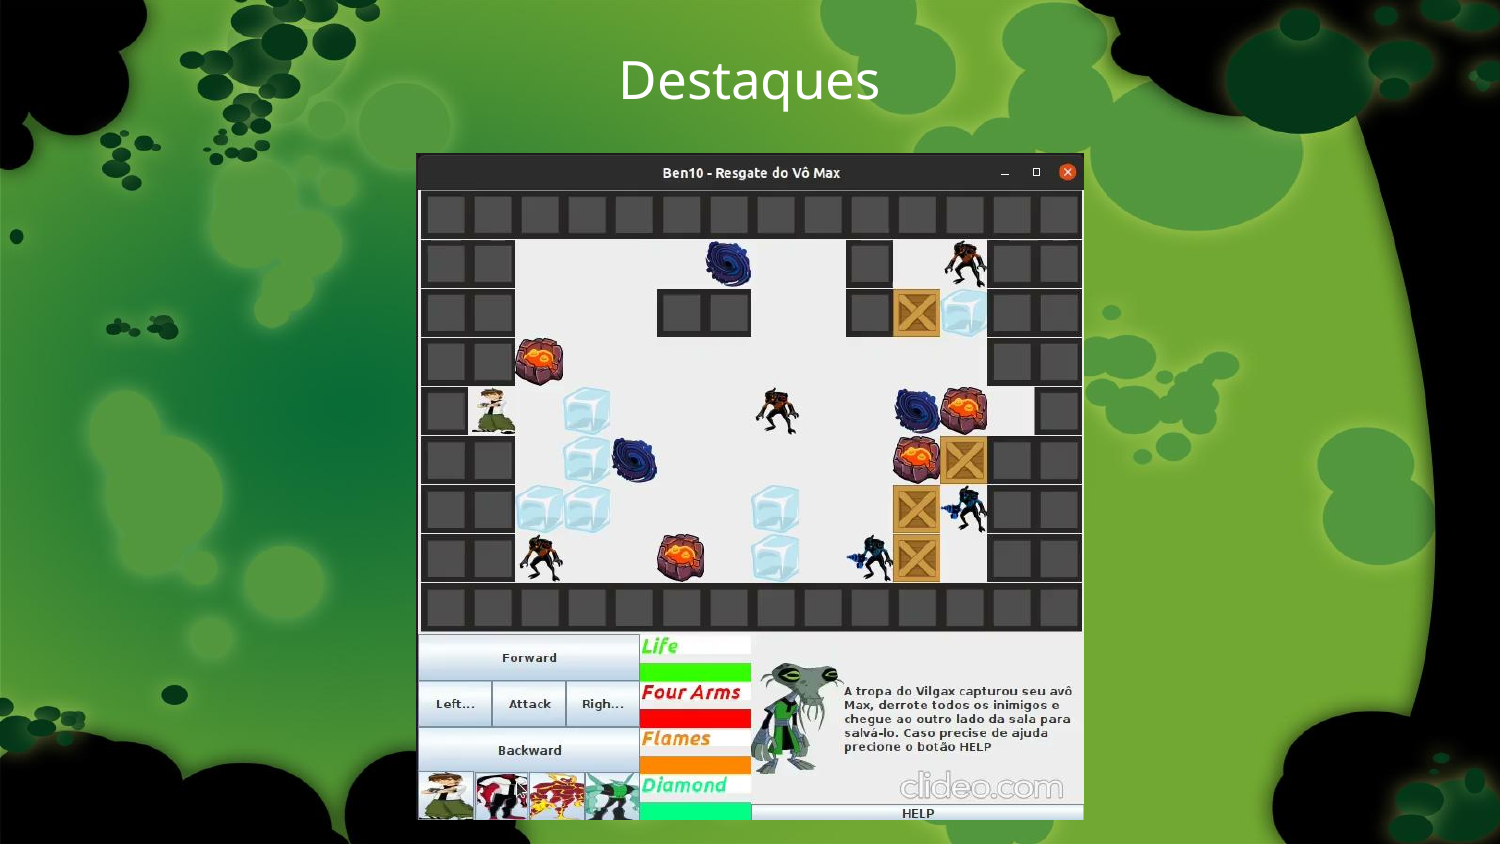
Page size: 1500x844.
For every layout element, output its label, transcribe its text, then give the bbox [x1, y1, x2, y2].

picture [0, 0, 1500, 844]
title Destaques [51, 32, 1449, 127]
